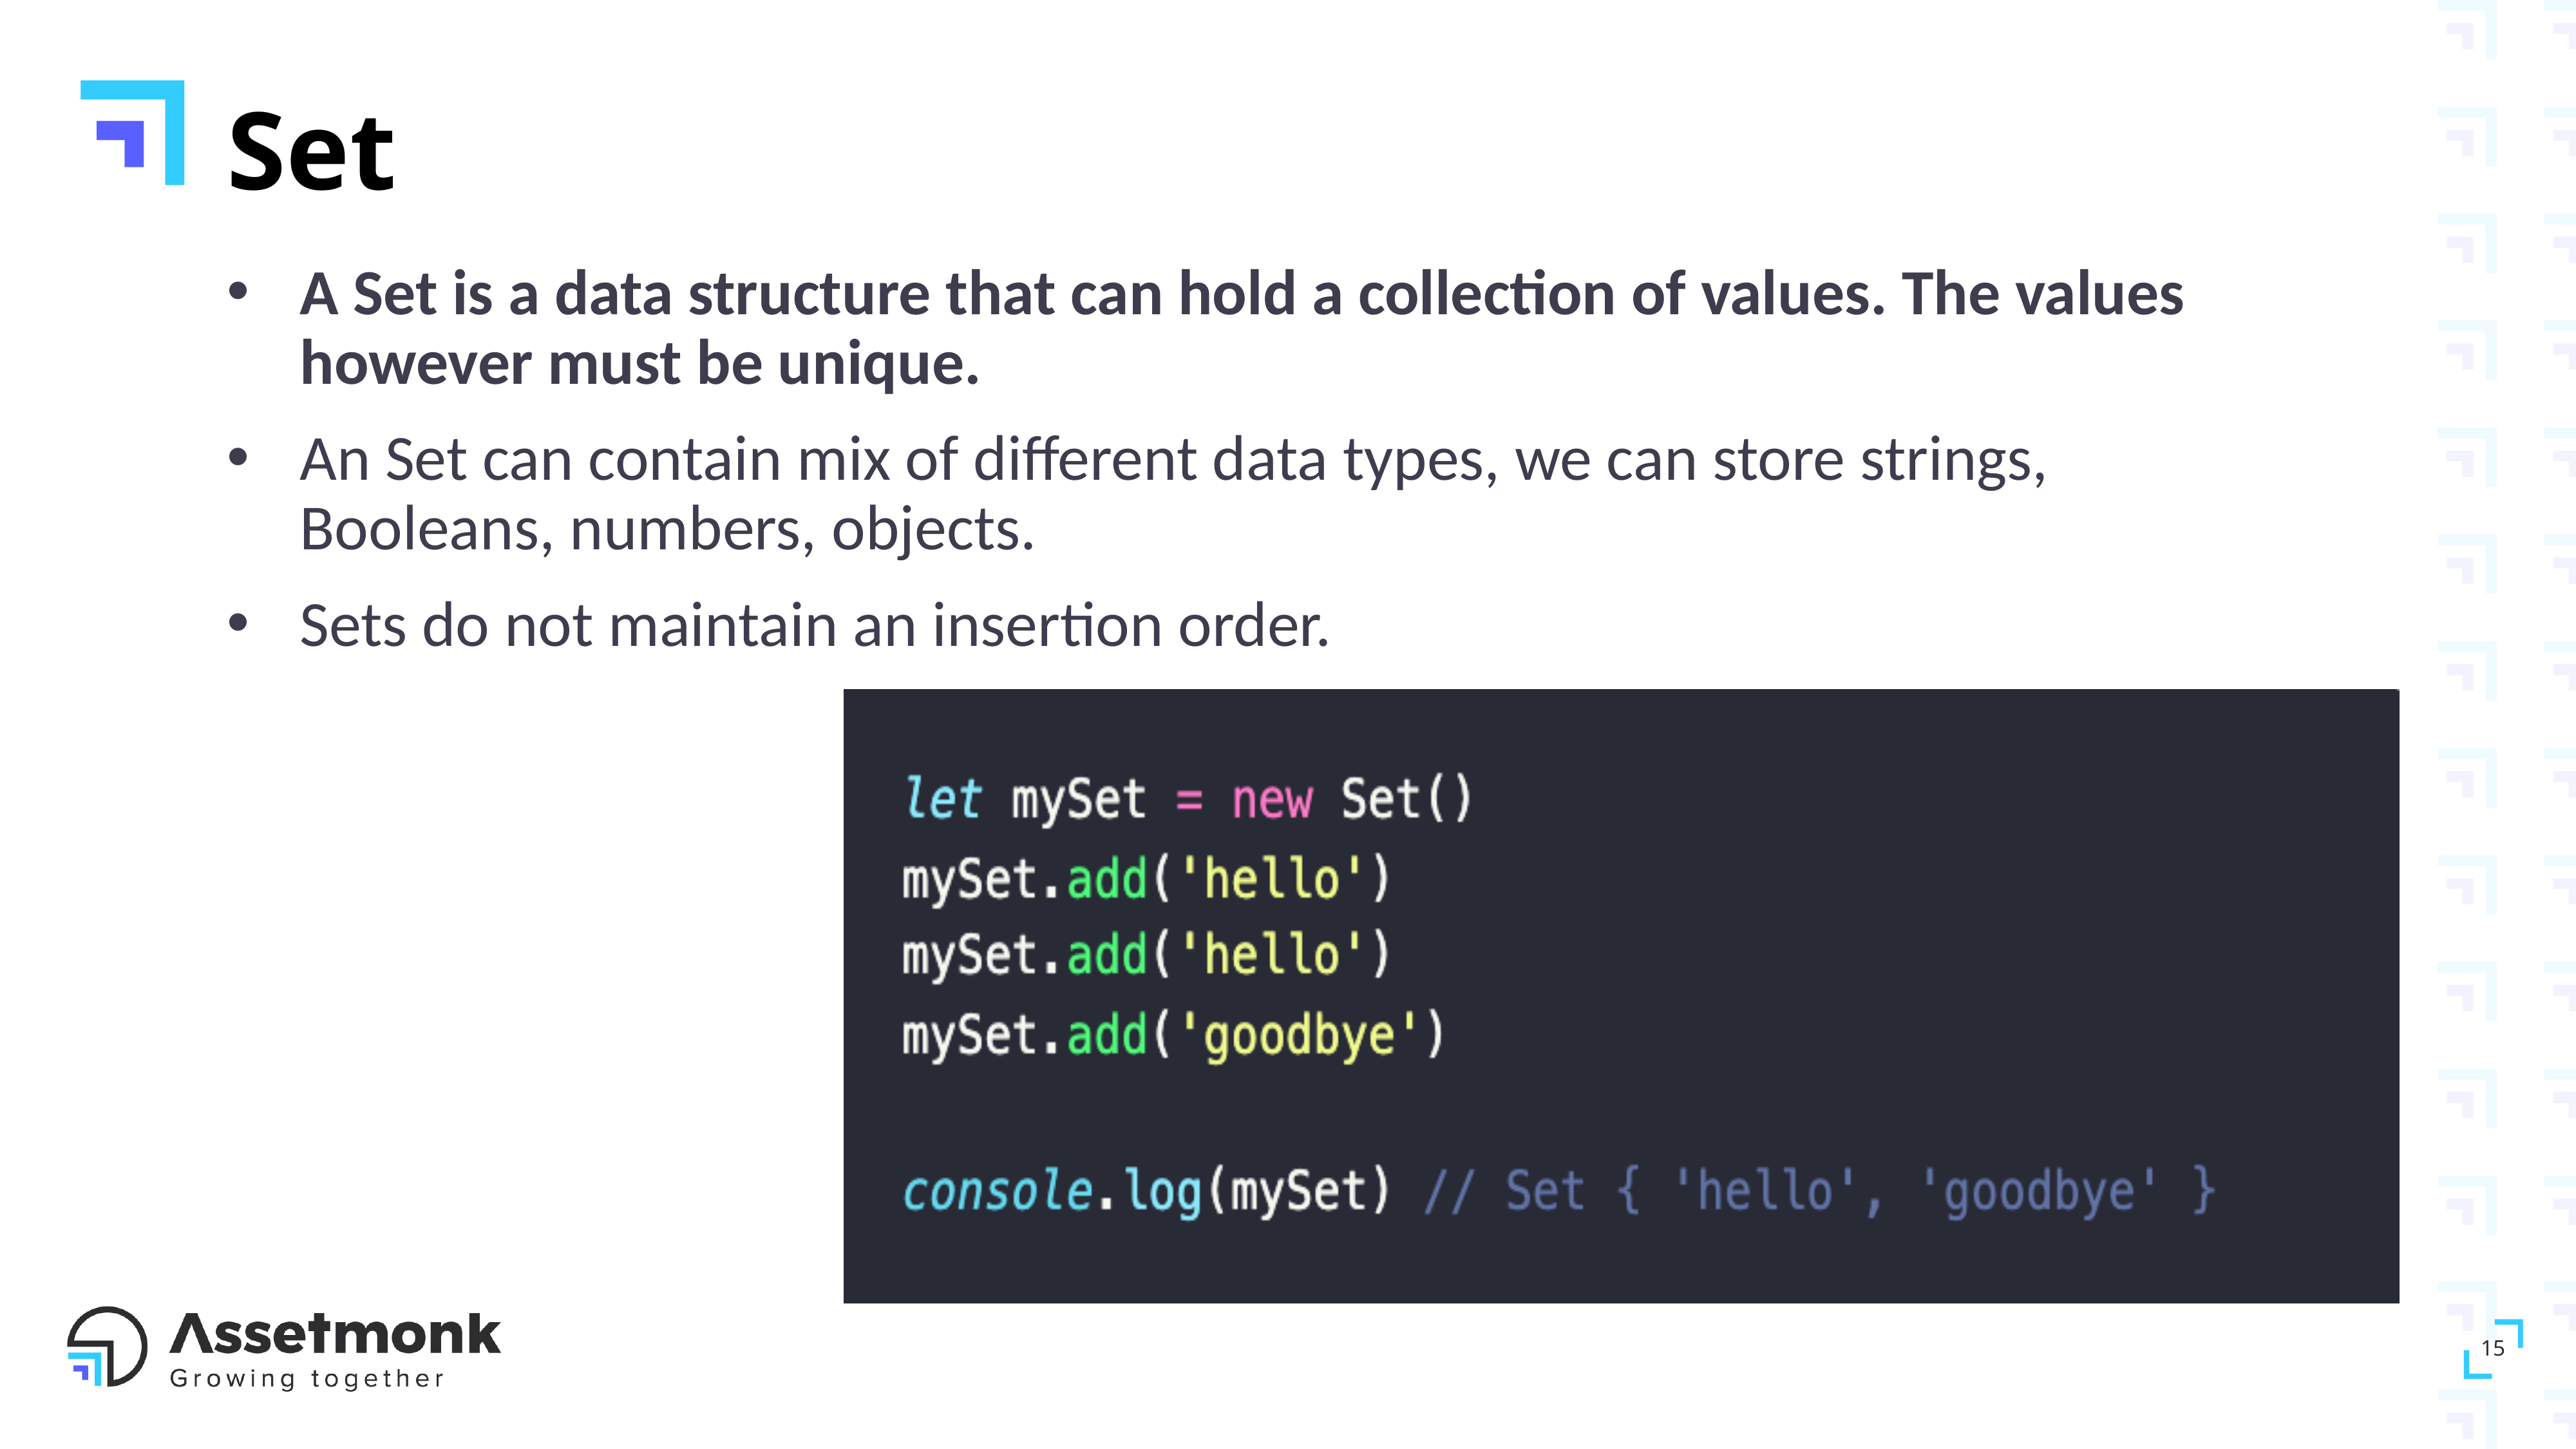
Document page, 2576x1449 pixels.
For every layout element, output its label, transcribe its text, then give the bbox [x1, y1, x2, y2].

picture [0, 0, 2576, 1449]
title Set [217, 82, 2150, 223]
slide_number 15 [2463, 1325, 2523, 1372]
list A Set is a data structure that can hold a collection of values. The values however must be unique. An Set can contain mix of different data types, we can store strings, Booleans, numbers, objects. Sets do not maintain an insertion order. [217, 249, 2255, 1112]
